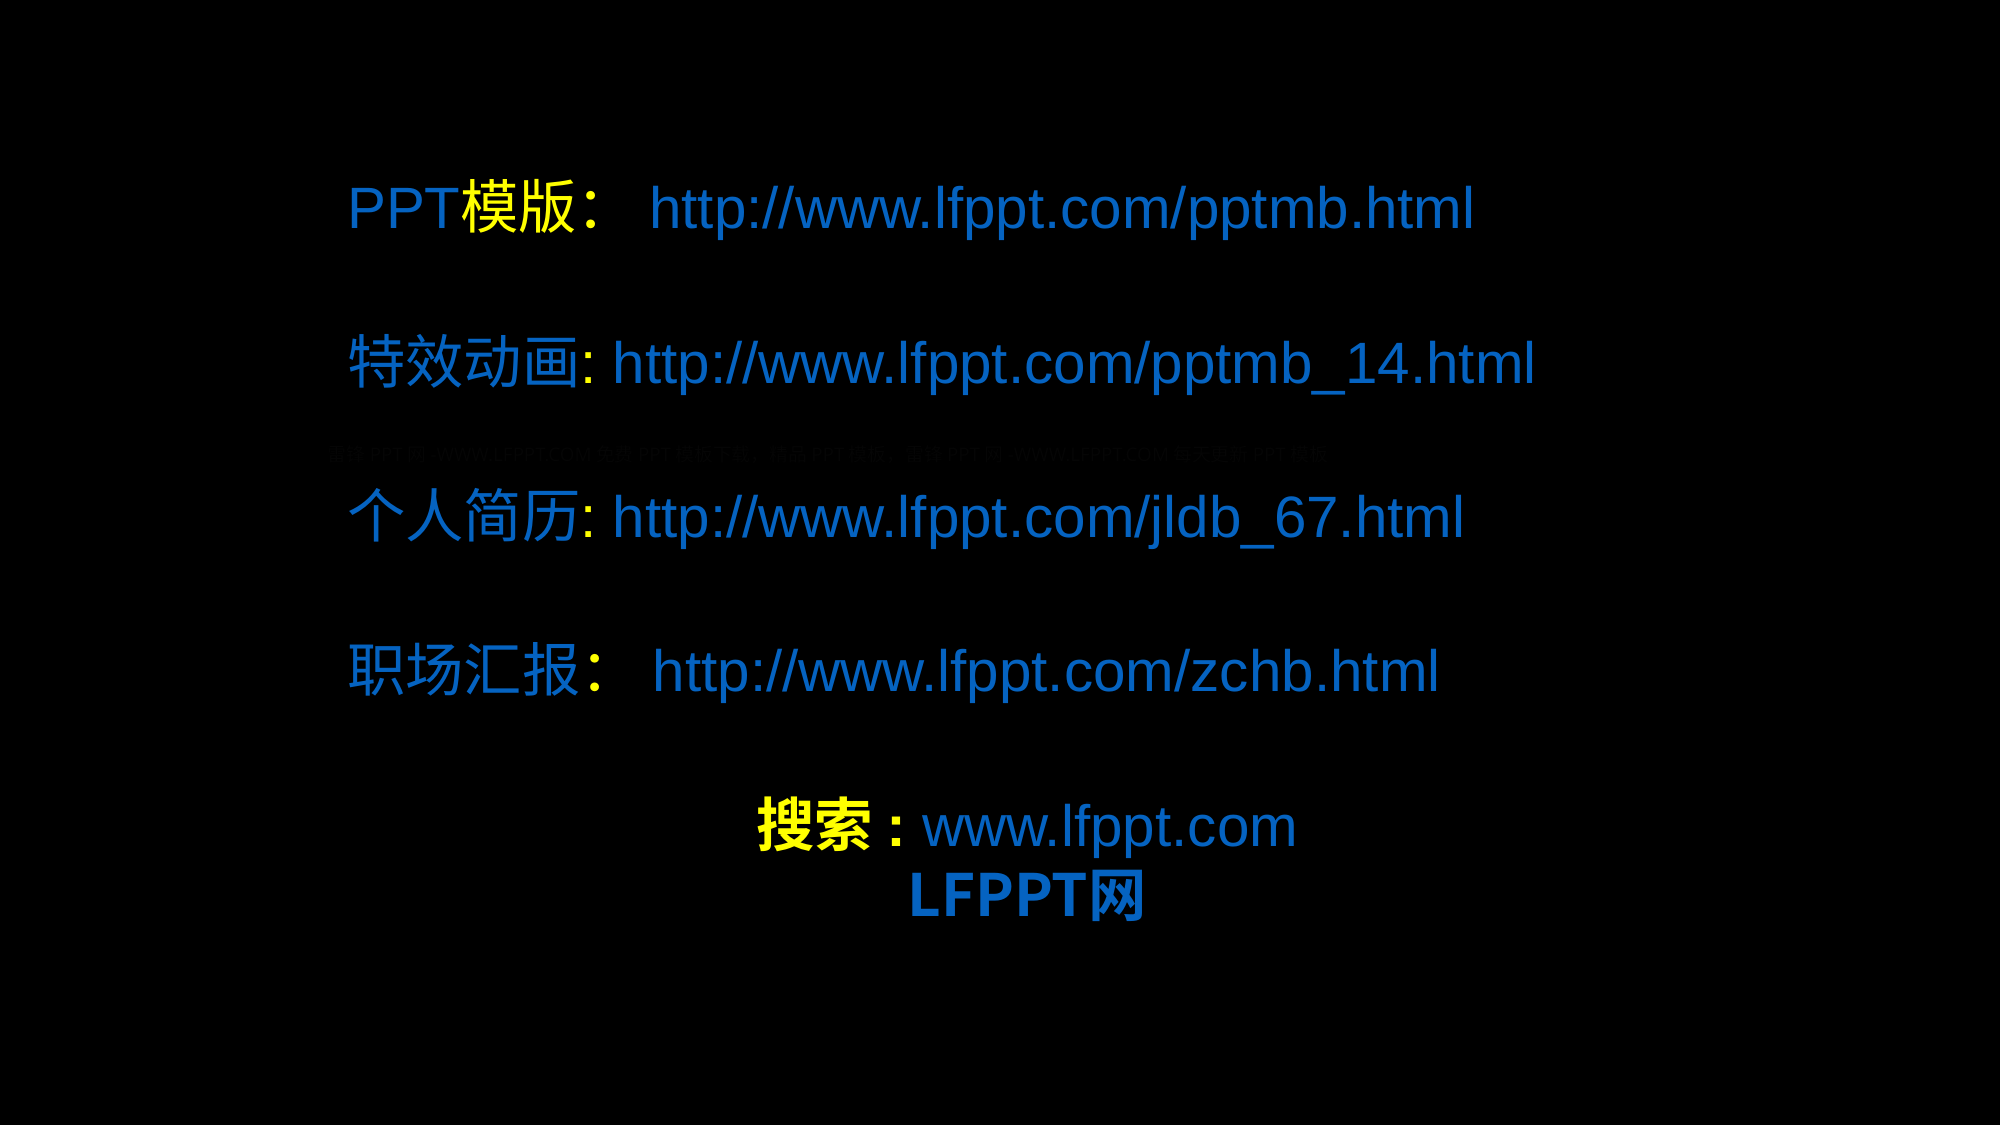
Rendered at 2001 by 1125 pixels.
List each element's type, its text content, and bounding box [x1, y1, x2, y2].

text_box PPT模版：http://www.lfppt.com/pptmb.html 特效动画: http://www.lfppt.com/pptmb_14.html 个人简历: http://www.lfppt.com/jldb_67.html 职场汇报：http://www.lfppt.com/zchb.html 搜索: www.lfppt.com LFPPT网 [332, 163, 1722, 1020]
